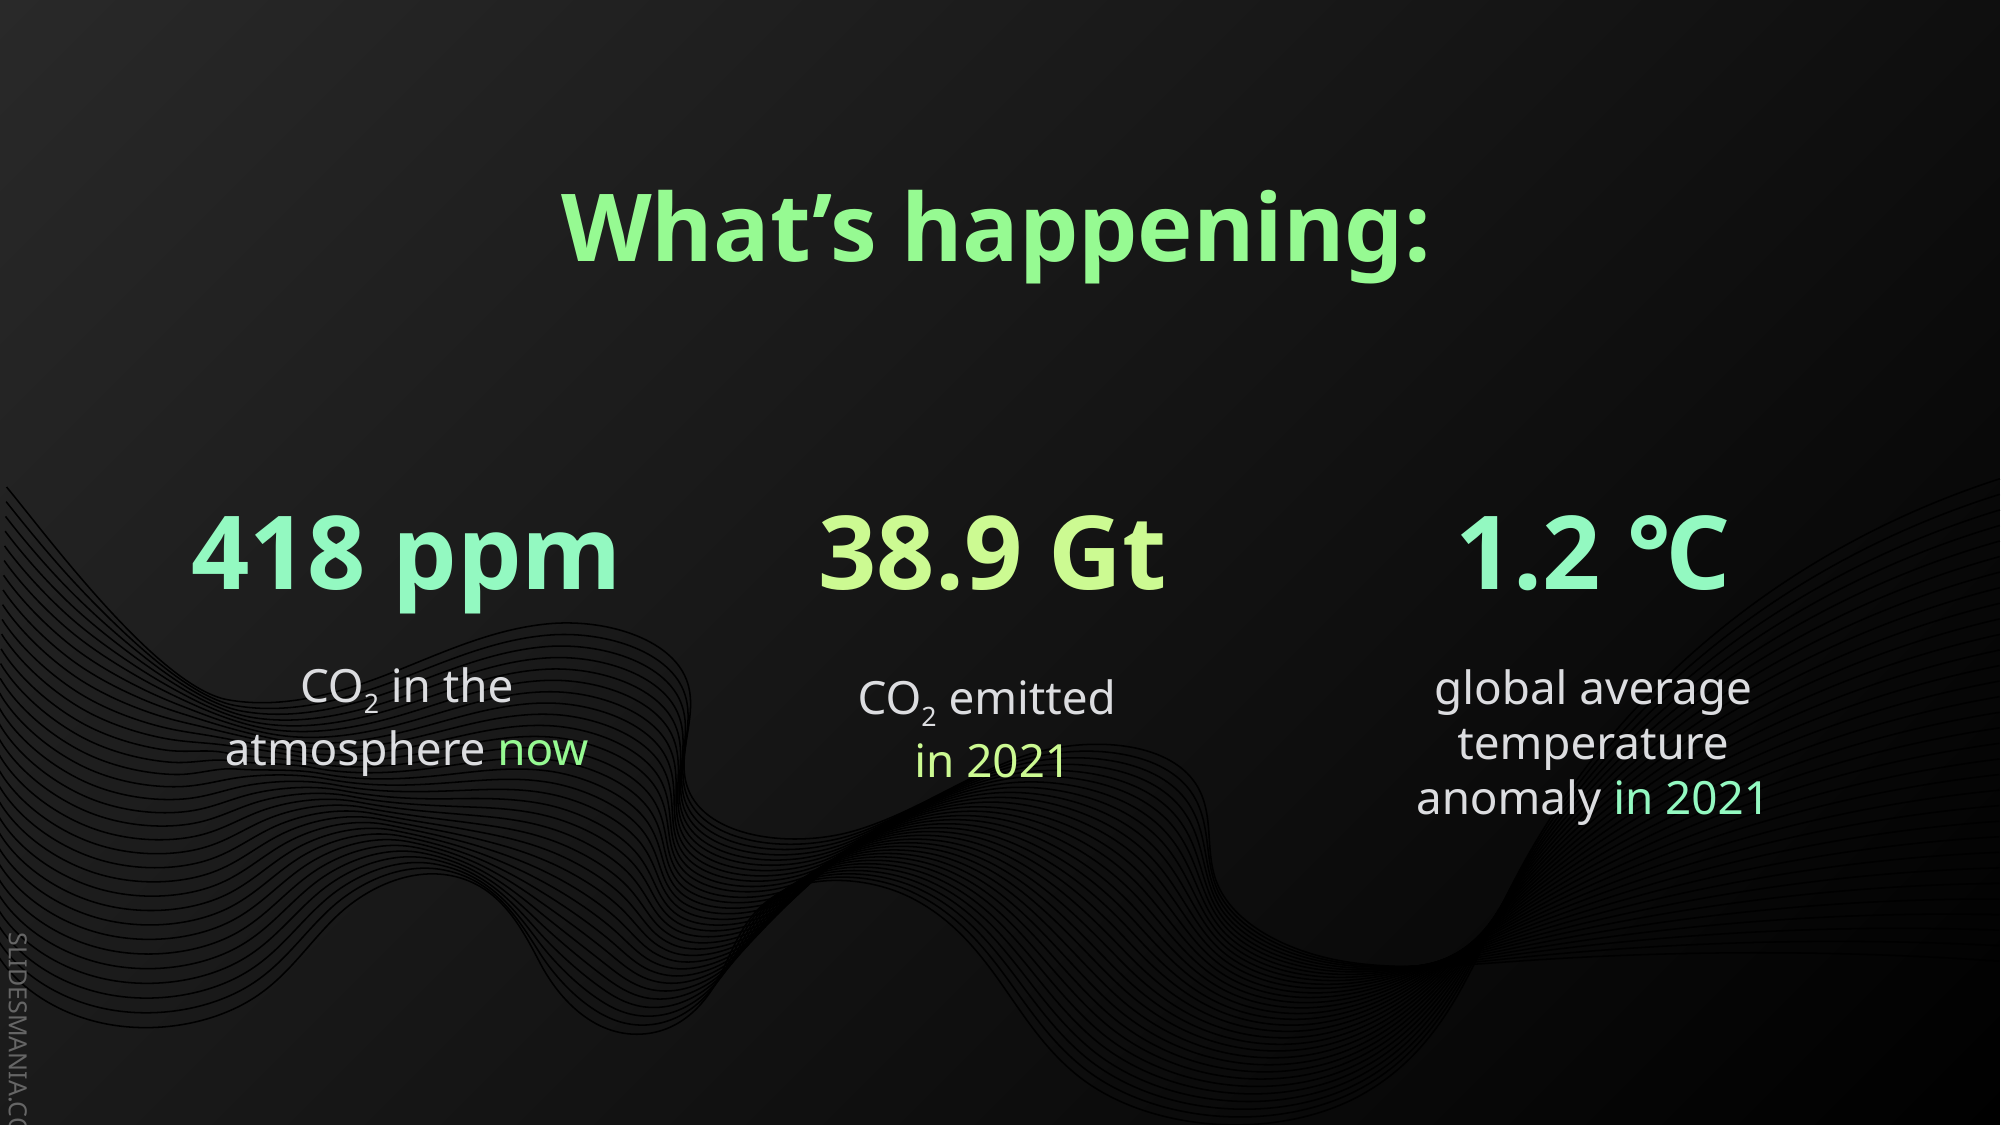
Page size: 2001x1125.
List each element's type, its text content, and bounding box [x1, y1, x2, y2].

list CO2 in the atmosphere now [164, 636, 649, 789]
title What’s happening: [117, 147, 1875, 273]
list CO2 emitted in 2021 [751, 649, 1235, 801]
title 38.9 Gt [751, 434, 1235, 630]
list global average temperature anomaly in 2021 [1351, 638, 1836, 791]
title 418 ppm [164, 434, 649, 630]
title 1.2 ℃ [1351, 434, 1836, 630]
